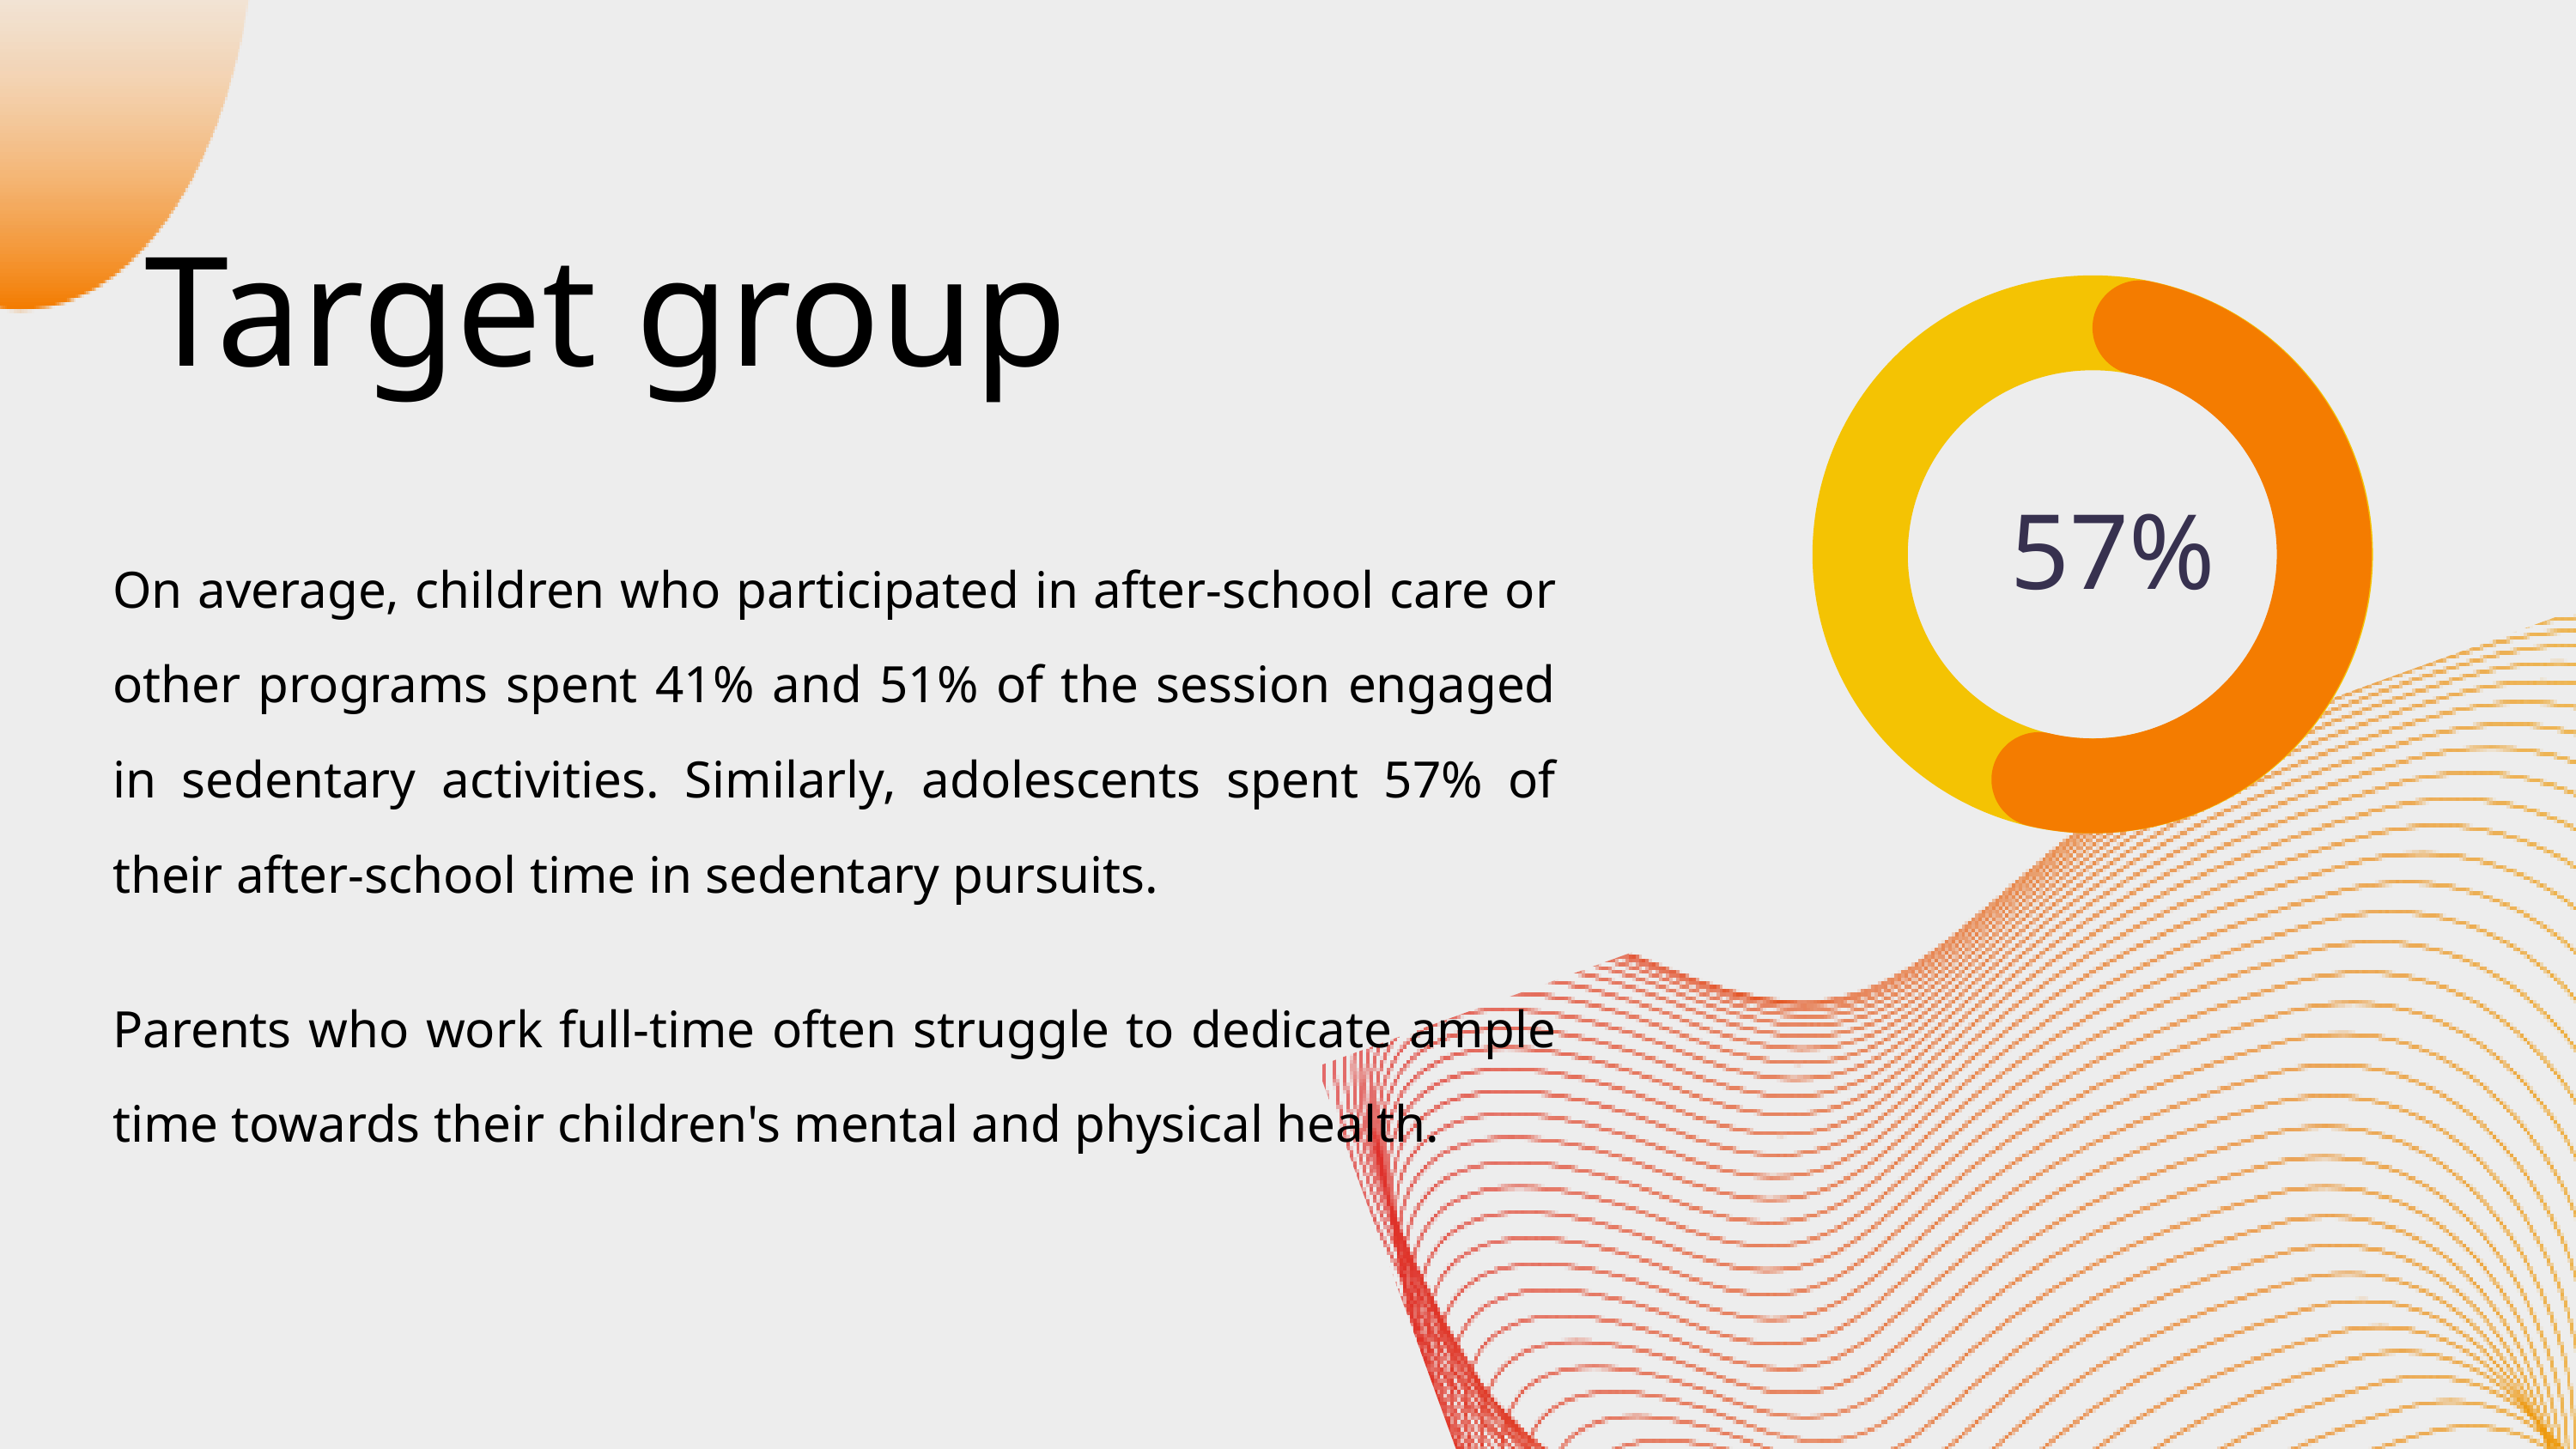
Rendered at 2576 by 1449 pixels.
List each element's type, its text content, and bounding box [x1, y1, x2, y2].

text_box Target group [144, 246, 1422, 397]
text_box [1813, 275, 2372, 834]
text_box [1348, 609, 2576, 1449]
text_box Parents who work full-time often struggle to dedicate ample time towards their children's mental and physical health. [112, 961, 1556, 1153]
text_box On average, children who participated in after-school care or other programs spent 41% and 51% of the session engaged in sedentary activities. Similarly, adolescents spent 57% of their after-school time in sedentary pursuits. [112, 522, 1556, 904]
text_box [0, 0, 257, 313]
